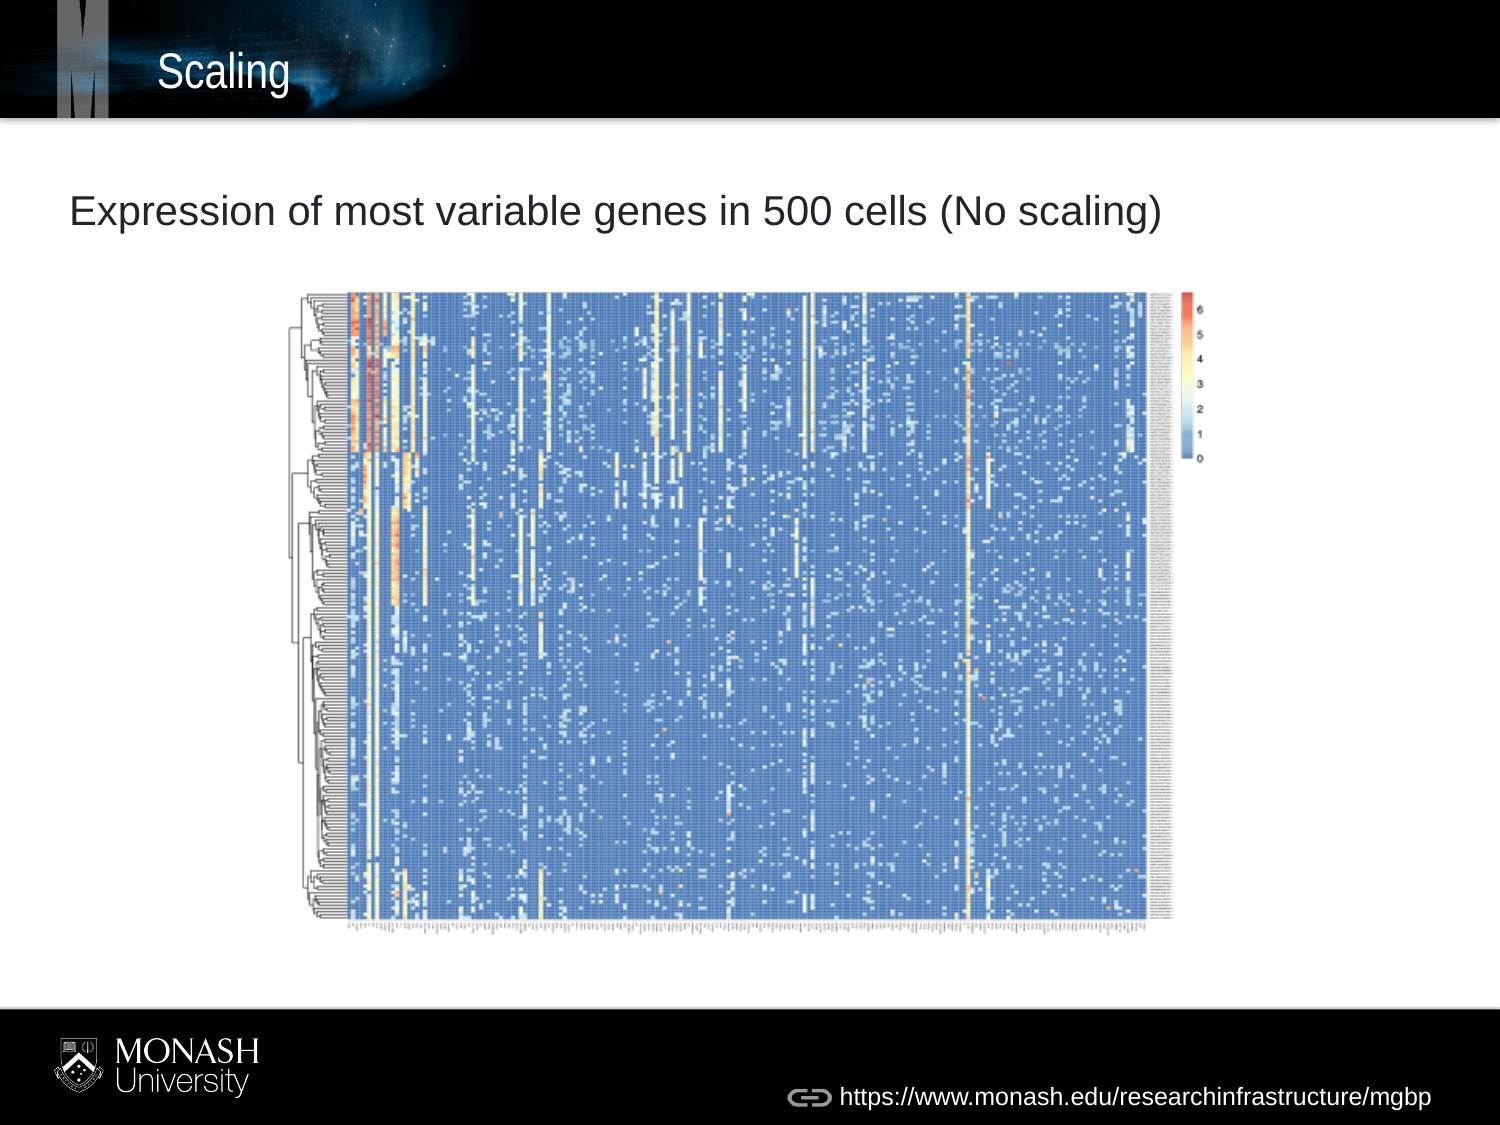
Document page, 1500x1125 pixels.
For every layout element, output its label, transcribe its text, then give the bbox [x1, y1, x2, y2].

picture [0, 0, 1500, 1009]
picture [783, 1076, 836, 1119]
title Scaling [141, 23, 1425, 108]
picture [54, 1038, 259, 1098]
text_box Expression of most variable genes in 500 cells (No scaling) [54, 169, 1500, 250]
